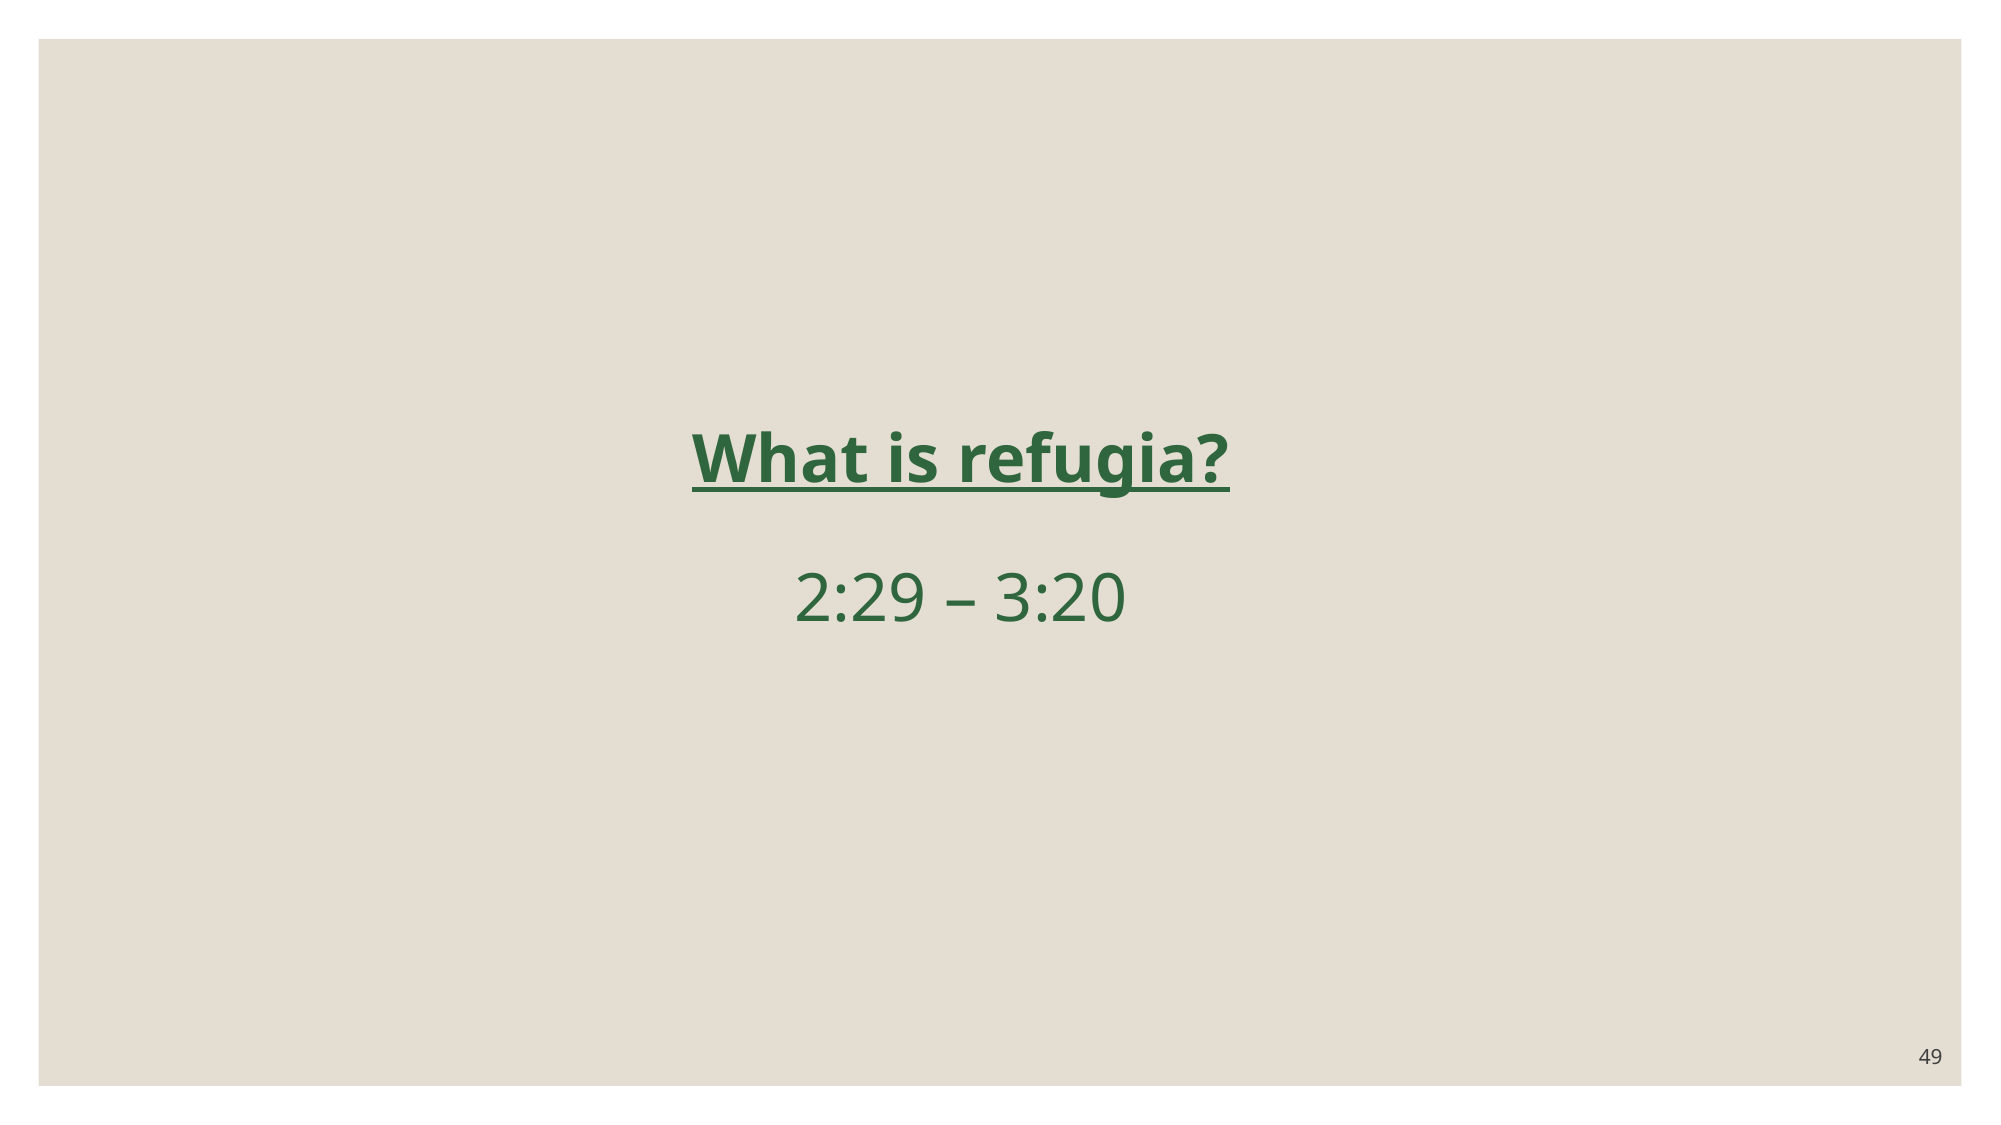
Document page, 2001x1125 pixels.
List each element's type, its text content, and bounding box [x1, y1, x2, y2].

text_box What is refugia? [677, 407, 1245, 503]
text_box 2:29 – 3:20 [779, 547, 1143, 643]
slide_number 49 [1717, 1034, 1958, 1080]
